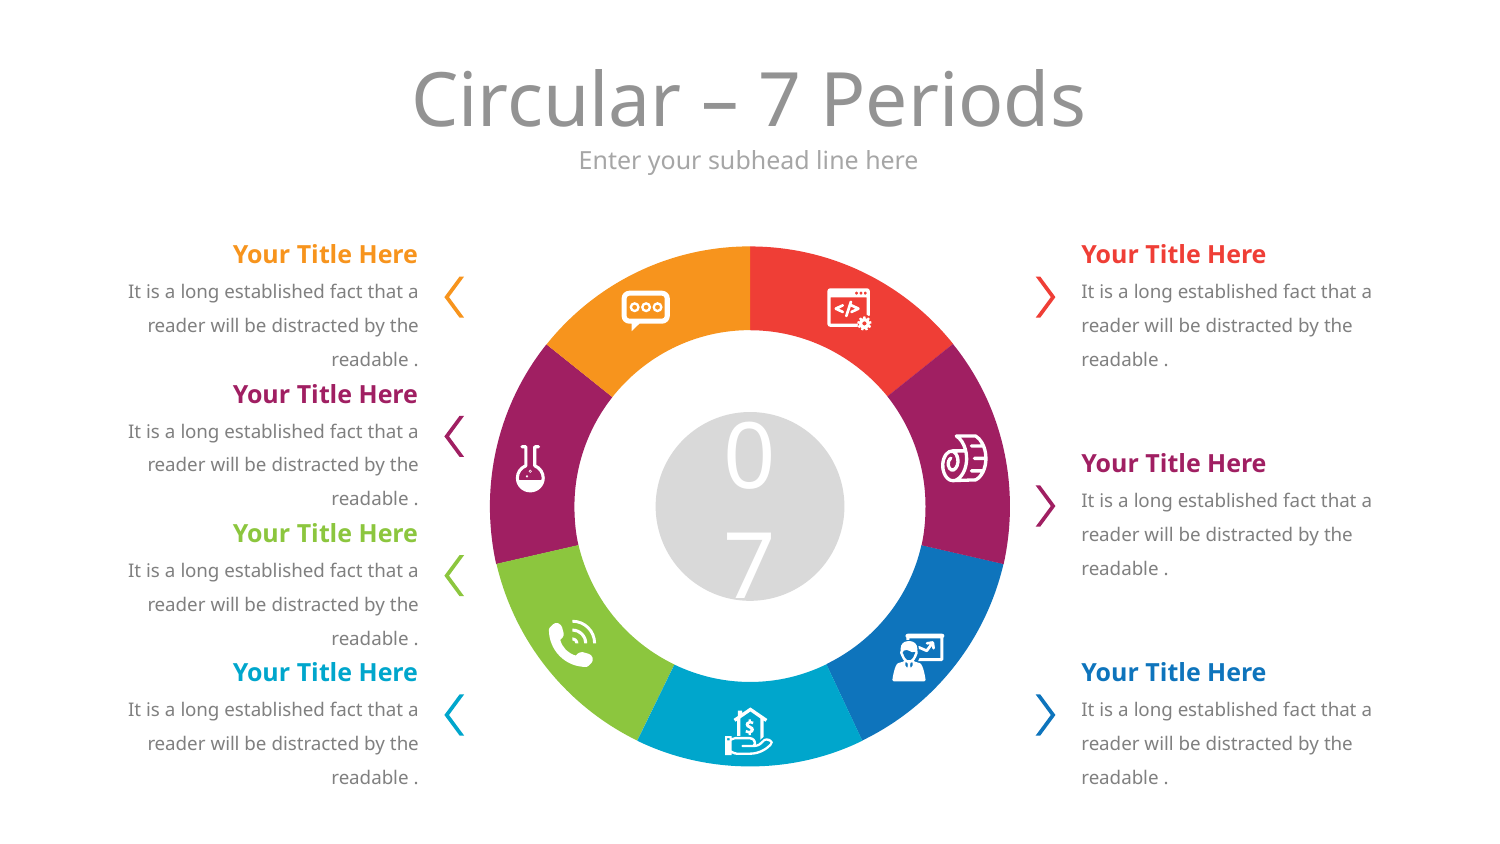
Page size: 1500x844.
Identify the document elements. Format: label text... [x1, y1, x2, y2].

text_box Your Title Here It is a long established fact that a reader will be distracted by the readable . [1066, 634, 1437, 796]
text_box [444, 415, 465, 457]
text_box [489, 246, 1011, 767]
list Enter your subhead line here [62, 144, 1436, 174]
title Circular – 7 Periods [62, 55, 1436, 138]
text_box [1035, 485, 1056, 527]
text_box [444, 555, 465, 597]
text_box [444, 276, 465, 318]
text_box Your Title Here It is a long established fact that a reader will be distracted by the readable . [63, 495, 434, 634]
text_box Your Title Here It is a long established fact that a reader will be distracted by the readable . [63, 216, 434, 355]
text_box Your Title Here It is a long established fact that a reader will be distracted by the readable . [1066, 425, 1437, 587]
text_box Your Title Here It is a long established fact that a reader will be distracted by the readable . [1066, 216, 1437, 378]
text_box [1035, 694, 1056, 736]
text_box [1035, 276, 1056, 318]
text_box Your Title Here It is a long established fact that a reader will be distracted by the readable . [63, 634, 434, 796]
text_box Your Title Here It is a long established fact that a reader will be distracted by the readable . [63, 355, 434, 495]
text_box [444, 694, 465, 736]
